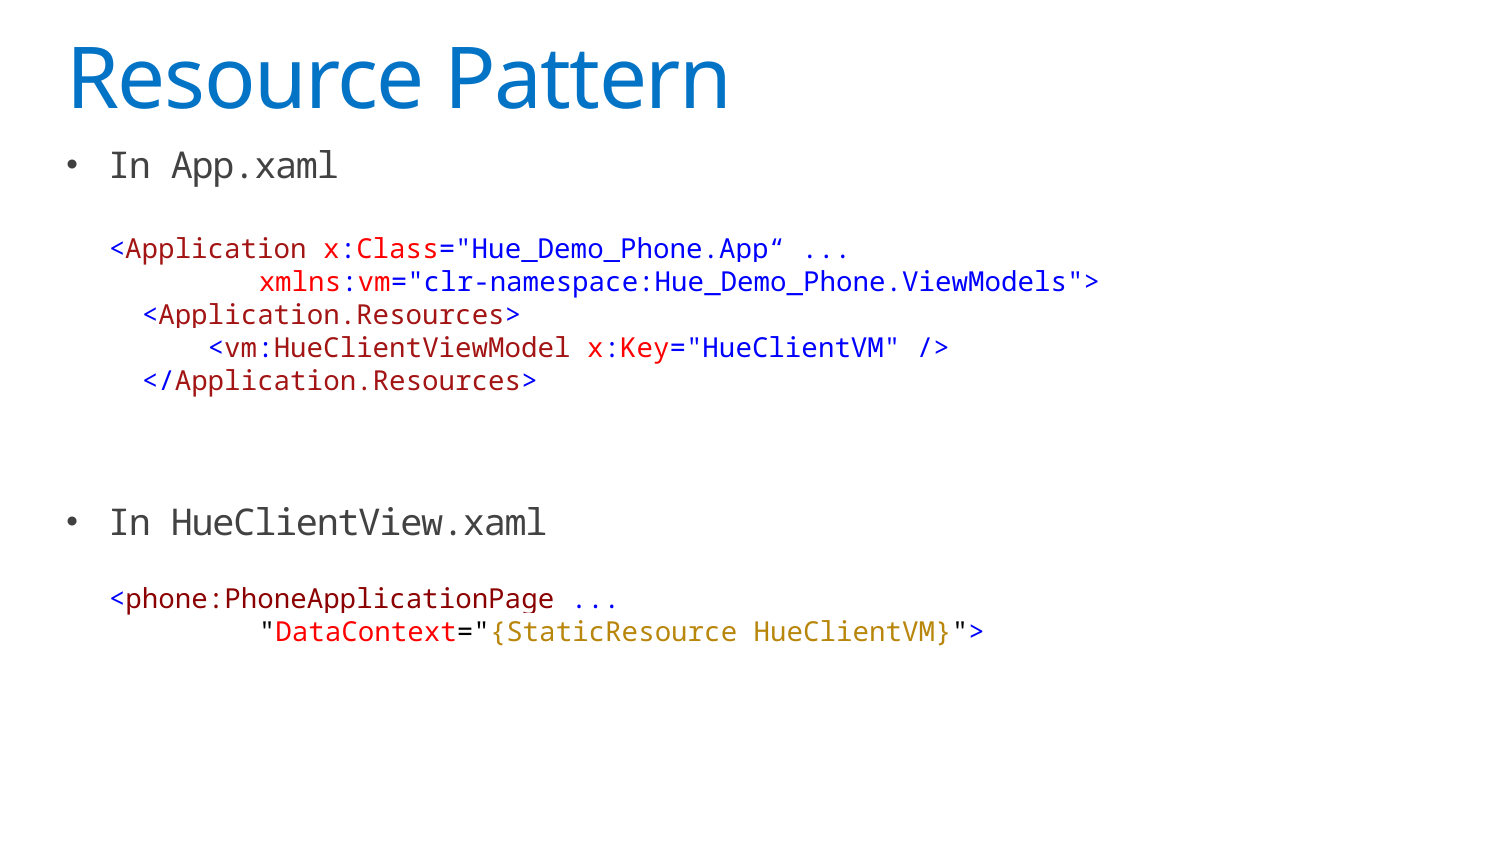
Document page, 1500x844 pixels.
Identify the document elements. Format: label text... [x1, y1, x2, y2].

text_box <phone:PhoneApplicationPage ... "DataContext="{StaticResource HueClientVM}"> [94, 573, 1099, 655]
title Resource Pattern [66, 35, 1500, 129]
text_box <Application x:Class="Hue_Demo_Phone.App“ ... xmlns:vm="clr-namespace:Hue_Demo_Phone.ViewModels"> <Application.Resources> <vm:HueClientViewModel x:Key="HueClientVM" /> </Application.Resources> [94, 223, 1500, 404]
list In App.xaml In HueClientView.xaml [66, 146, 1500, 809]
